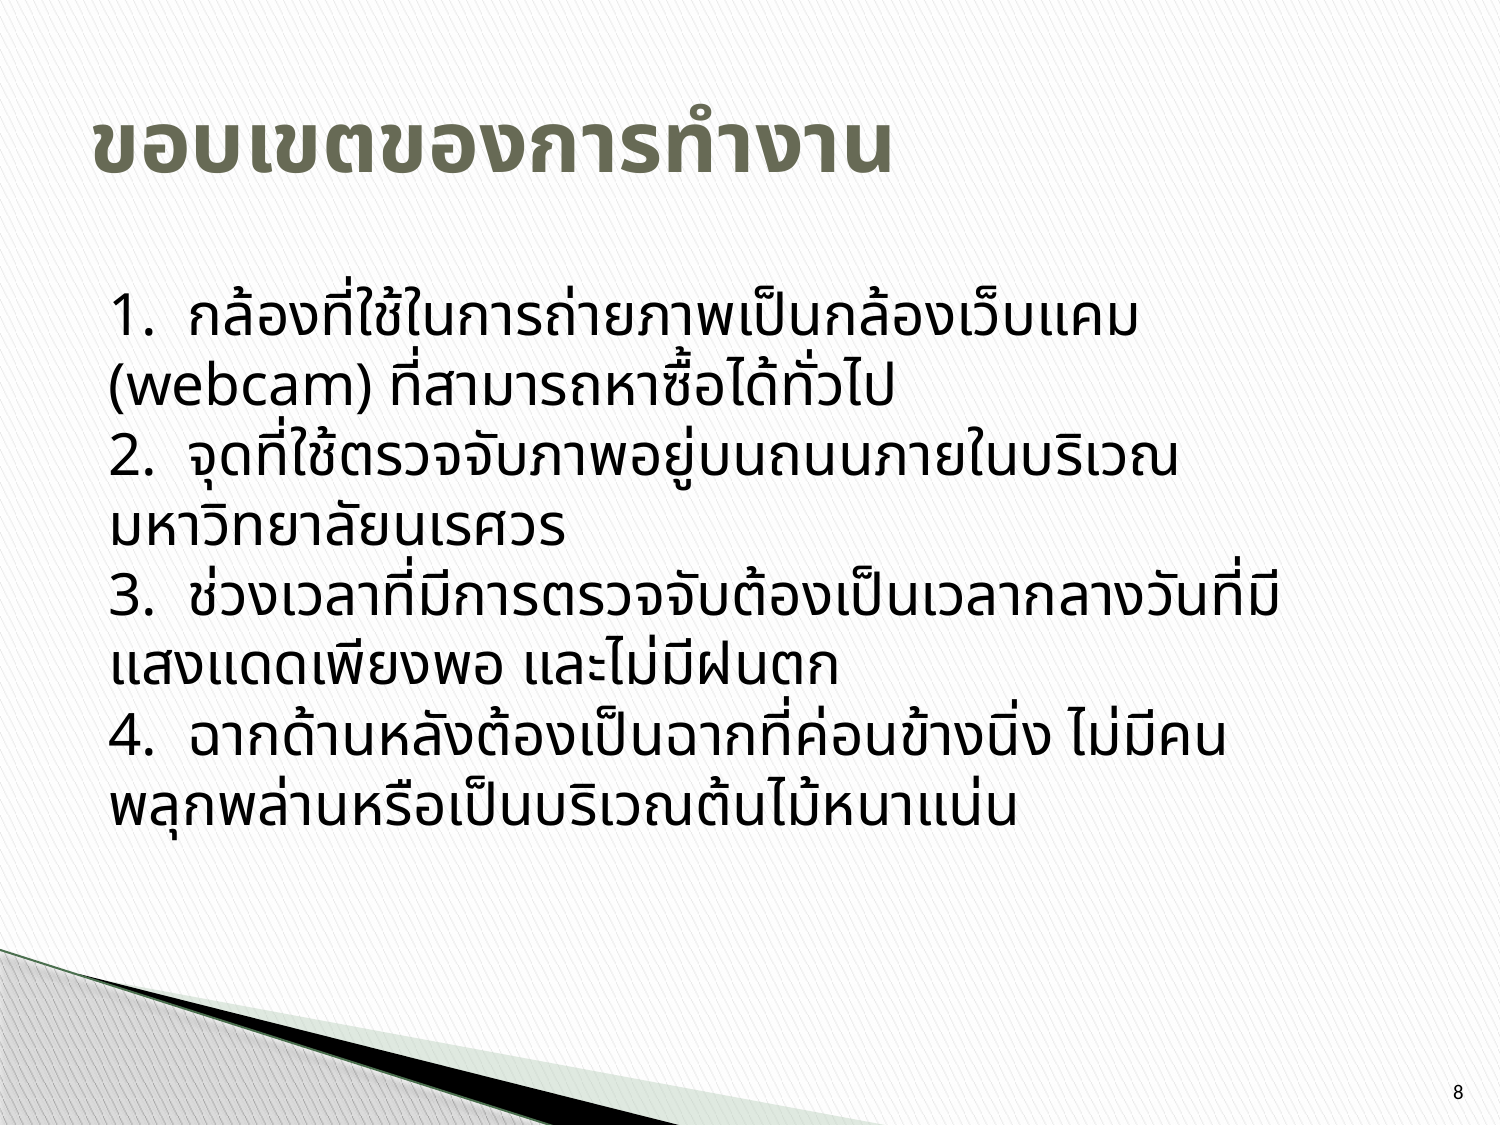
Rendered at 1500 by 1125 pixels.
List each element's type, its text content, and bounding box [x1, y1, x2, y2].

text_box 1. กล้องที่ใช้ในการถ่ายภาพเป็นกล้องเว็บแคม (webcam) ที่สามารถหาซื้อได้ทั่วไป 2. จุดที่ใช้ตรวจจับภาพอยู่บนถนนภายในบริเวณมหาวิทยาลัยนเรศวร 3. ช่วงเวลาที่มีการตรวจจับต้องเป็นเวลากลางวันที่มีแสงแดดเพียงพอ และไม่มีฝนตก 4. ฉากด้านหลังต้องเป็นฉากที่ค่อนข้างนิ่ง ไม่มีคนพลุกพล่านหรือเป็นบริเวณต้นไม้หนาแน่น [93, 269, 1407, 845]
title ขอบเขตของการทำงาน [75, 45, 1425, 233]
slide_number 8 [1418, 1051, 1479, 1112]
